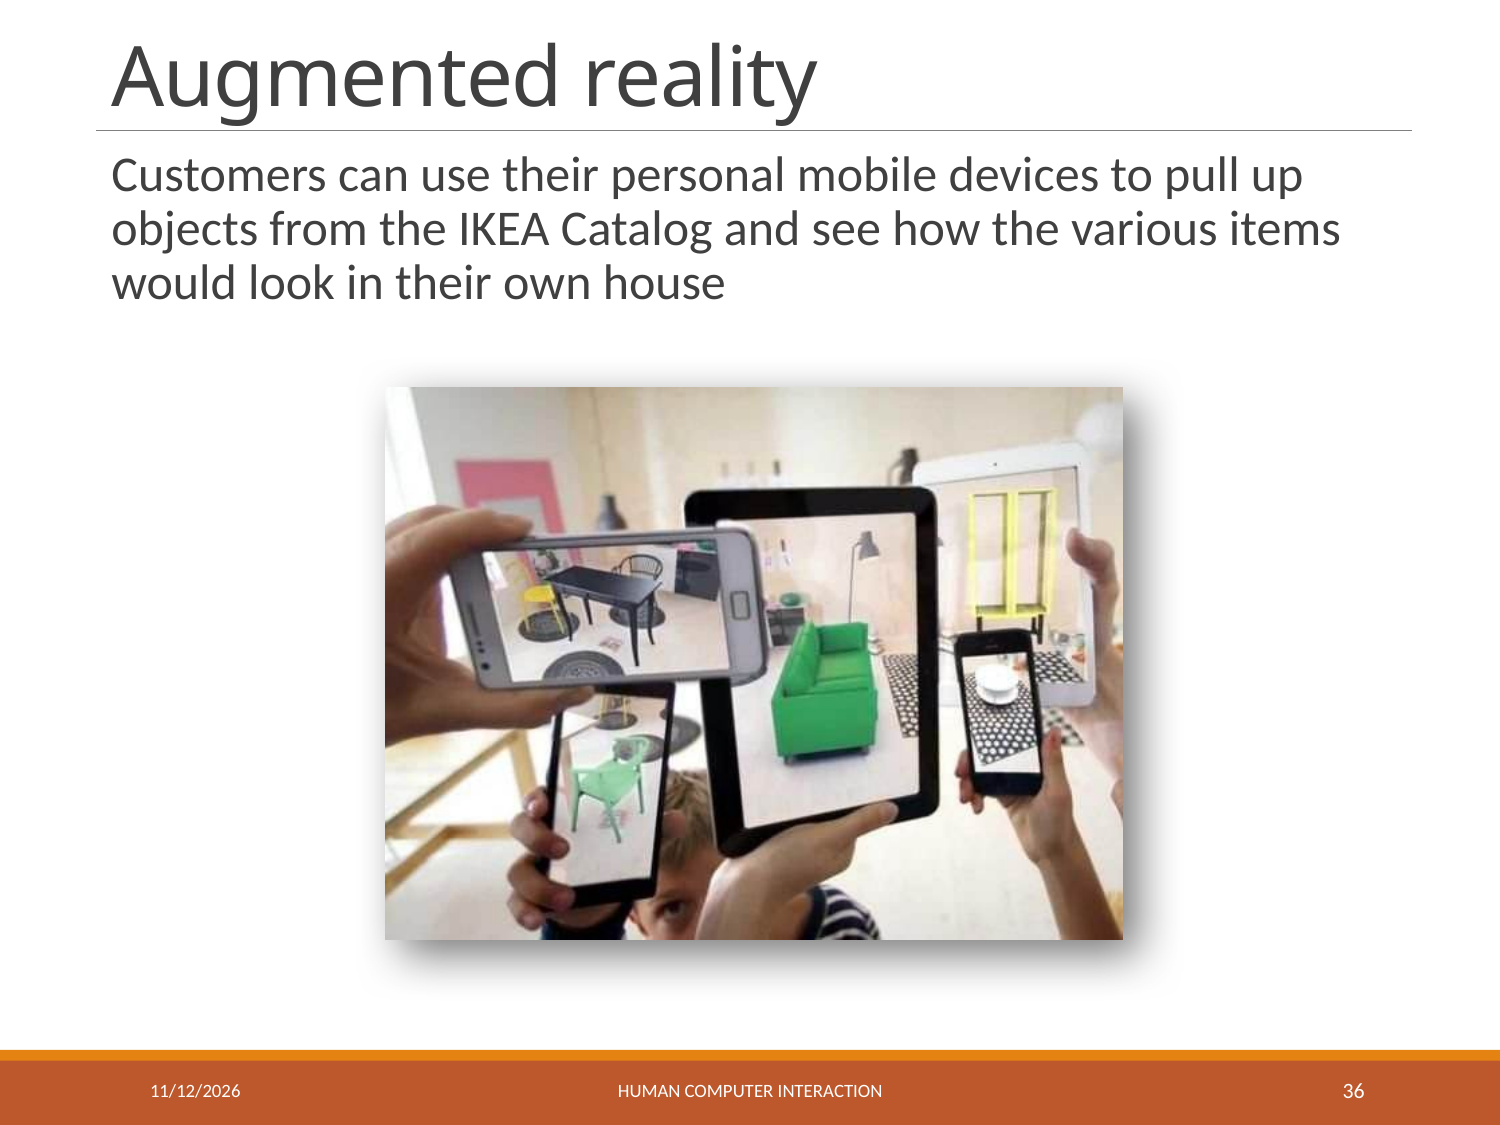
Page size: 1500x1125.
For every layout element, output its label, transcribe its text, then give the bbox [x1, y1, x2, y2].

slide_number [135, 1059, 440, 1120]
footer Human Computer Interaction [453, 1059, 1047, 1120]
list Customers can use their personal mobile devices to pull up objects from the IKEA Catalog and see how the various items would look in their own house [96, 140, 1413, 1034]
title Augmented reality [96, 19, 1413, 131]
slide_number 36 [1218, 1059, 1380, 1120]
picture [385, 386, 1124, 940]
